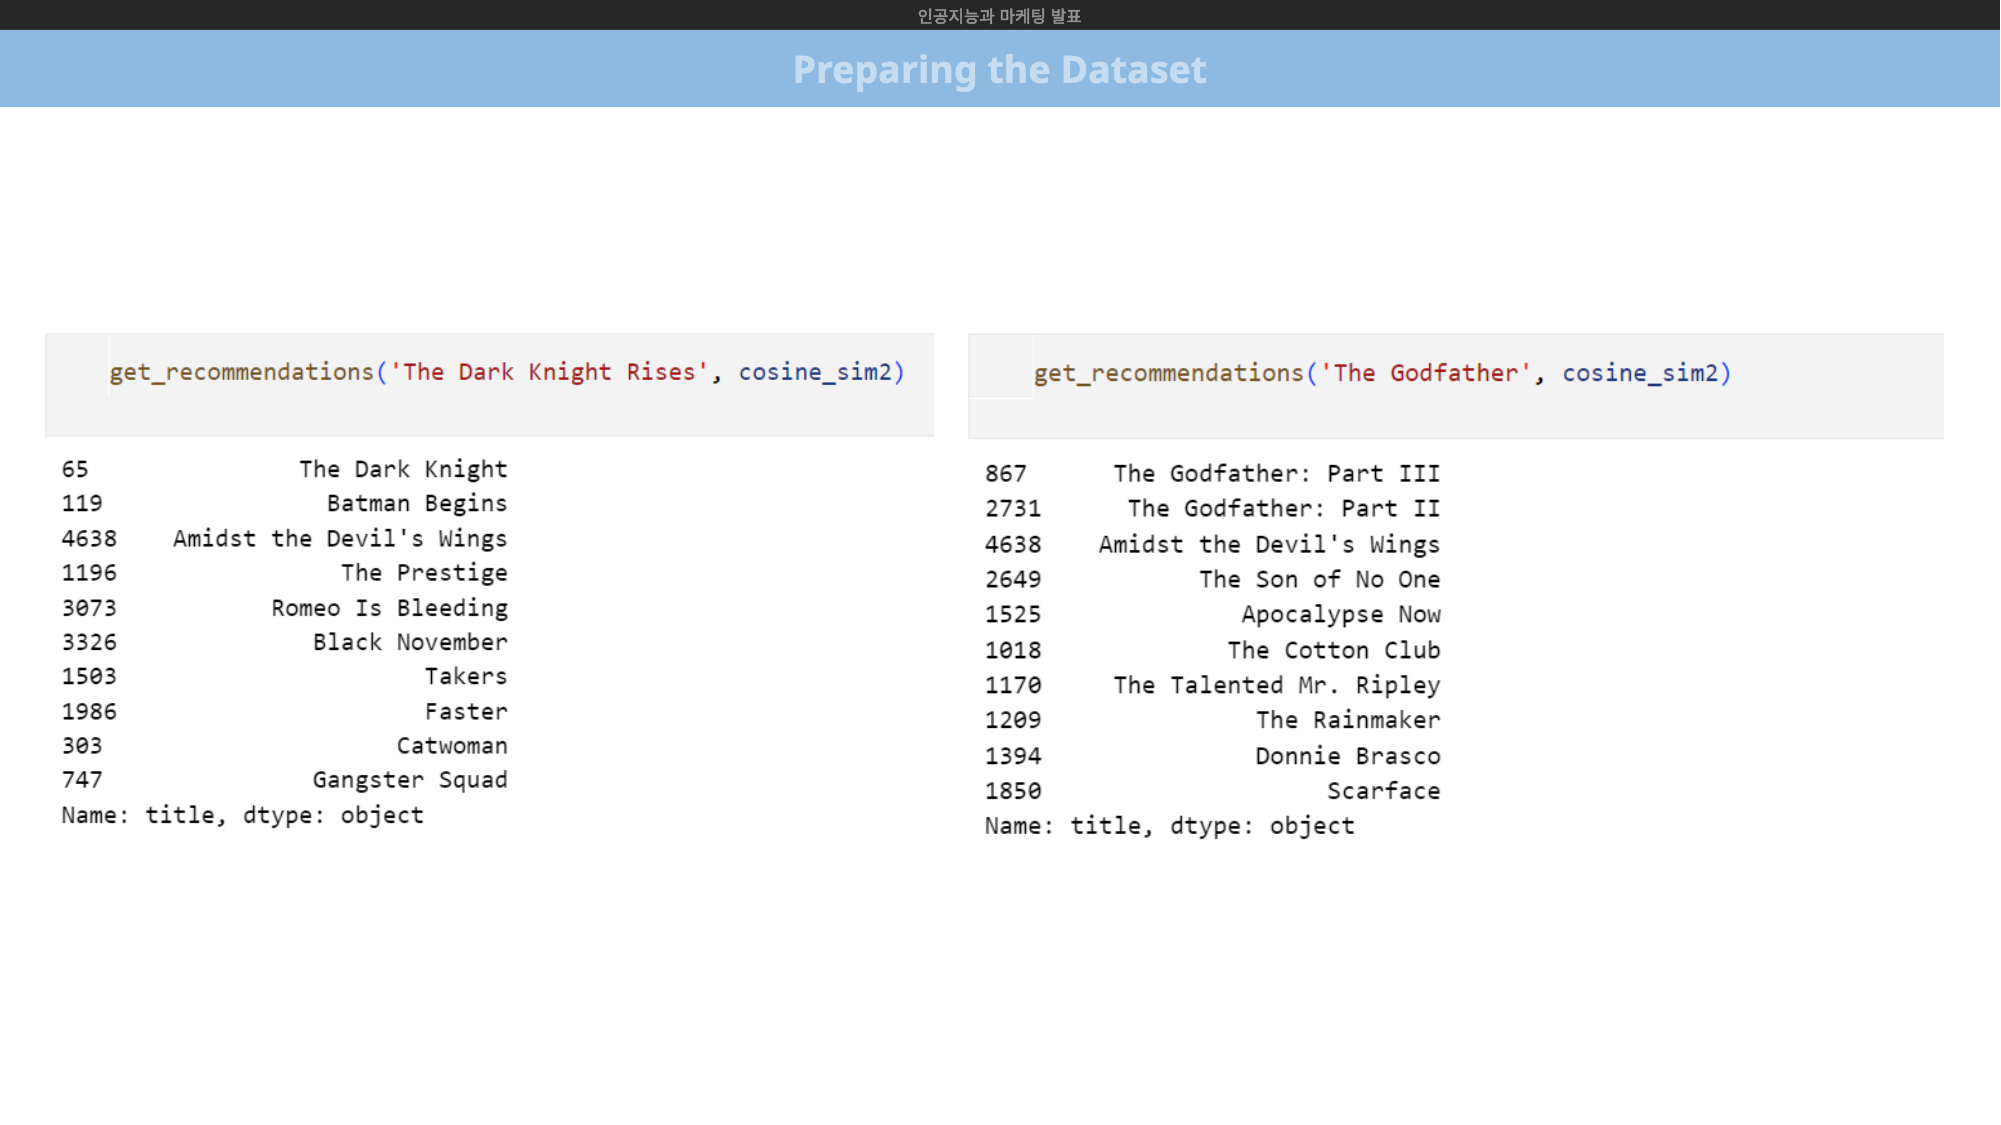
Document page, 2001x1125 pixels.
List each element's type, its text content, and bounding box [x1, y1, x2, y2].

text_box [0, 34, 2000, 108]
text_box Preparing the Dataset [777, 37, 1223, 98]
picture [966, 269, 1944, 883]
text_box 인공지능과 마케팅 발표 [0, 0, 2000, 34]
picture [44, 303, 934, 856]
